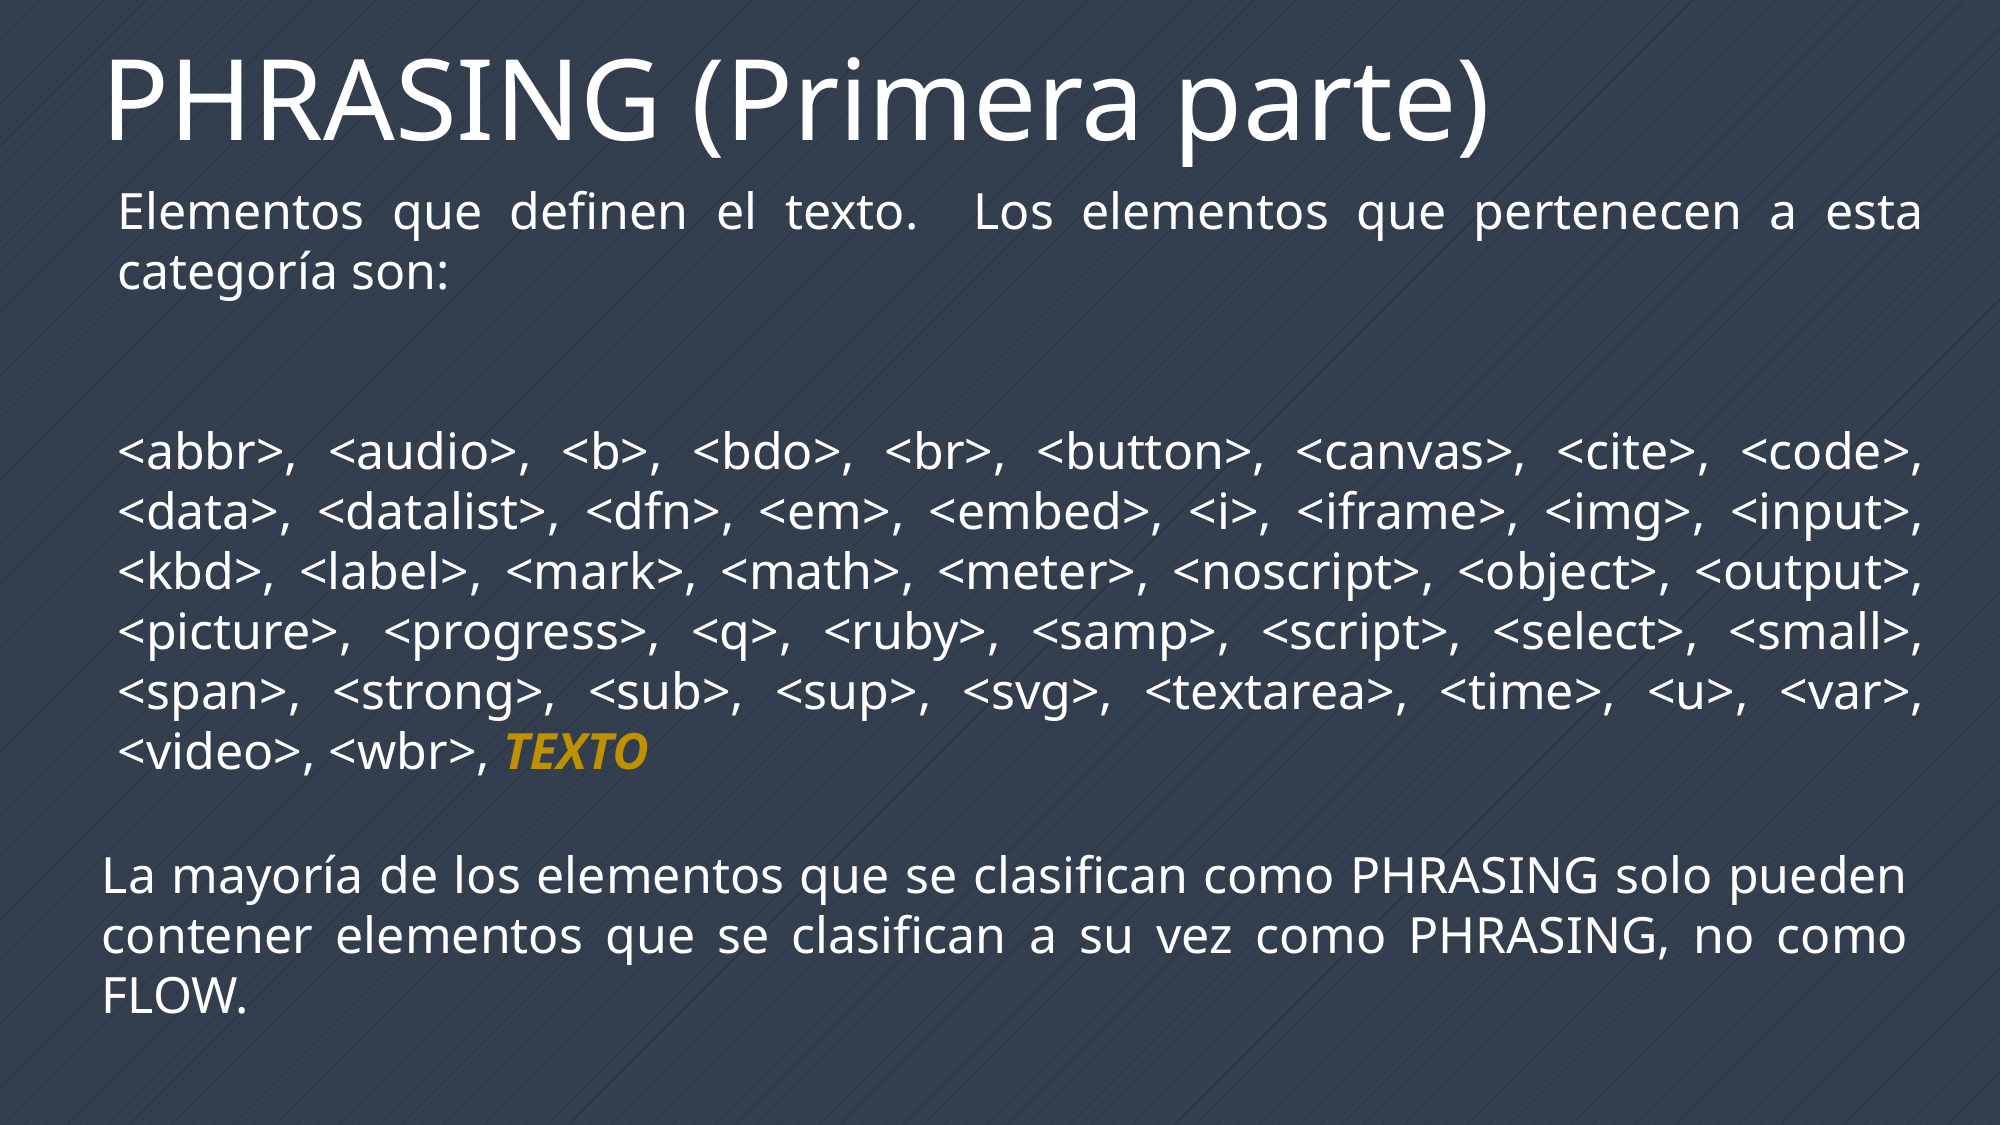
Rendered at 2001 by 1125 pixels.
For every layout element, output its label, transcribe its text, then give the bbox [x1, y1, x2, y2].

text_box Elementos que definen el texto. Los elementos que pertenecen a esta categoría son: <abbr>, <audio>, <b>, <bdo>, <br>, <button>, <canvas>, <cite>, <code>, <data>, <datalist>, <dfn>, <em>, <embed>, <i>, <iframe>, <img>, <input>, <kbd>, <label>, <mark>, <math>, <meter>, <noscript>, <object>, <output>, <picture>, <progress>, <q>, <ruby>, <samp>, <script>, <select>, <small>, <span>, <strong>, <sub>, <sup>, <svg>, <textarea>, <time>, <u>, <var>, <video>, <wbr>, TEXTO [102, 172, 1940, 787]
text_box La mayoría de los elementos que se clasifican como PHRASING solo pueden contener elementos que se clasifican a su vez como PHRASING, no como FLOW. [87, 835, 1924, 1031]
text_box PHRASING (Primera parte) [87, 20, 1896, 171]
